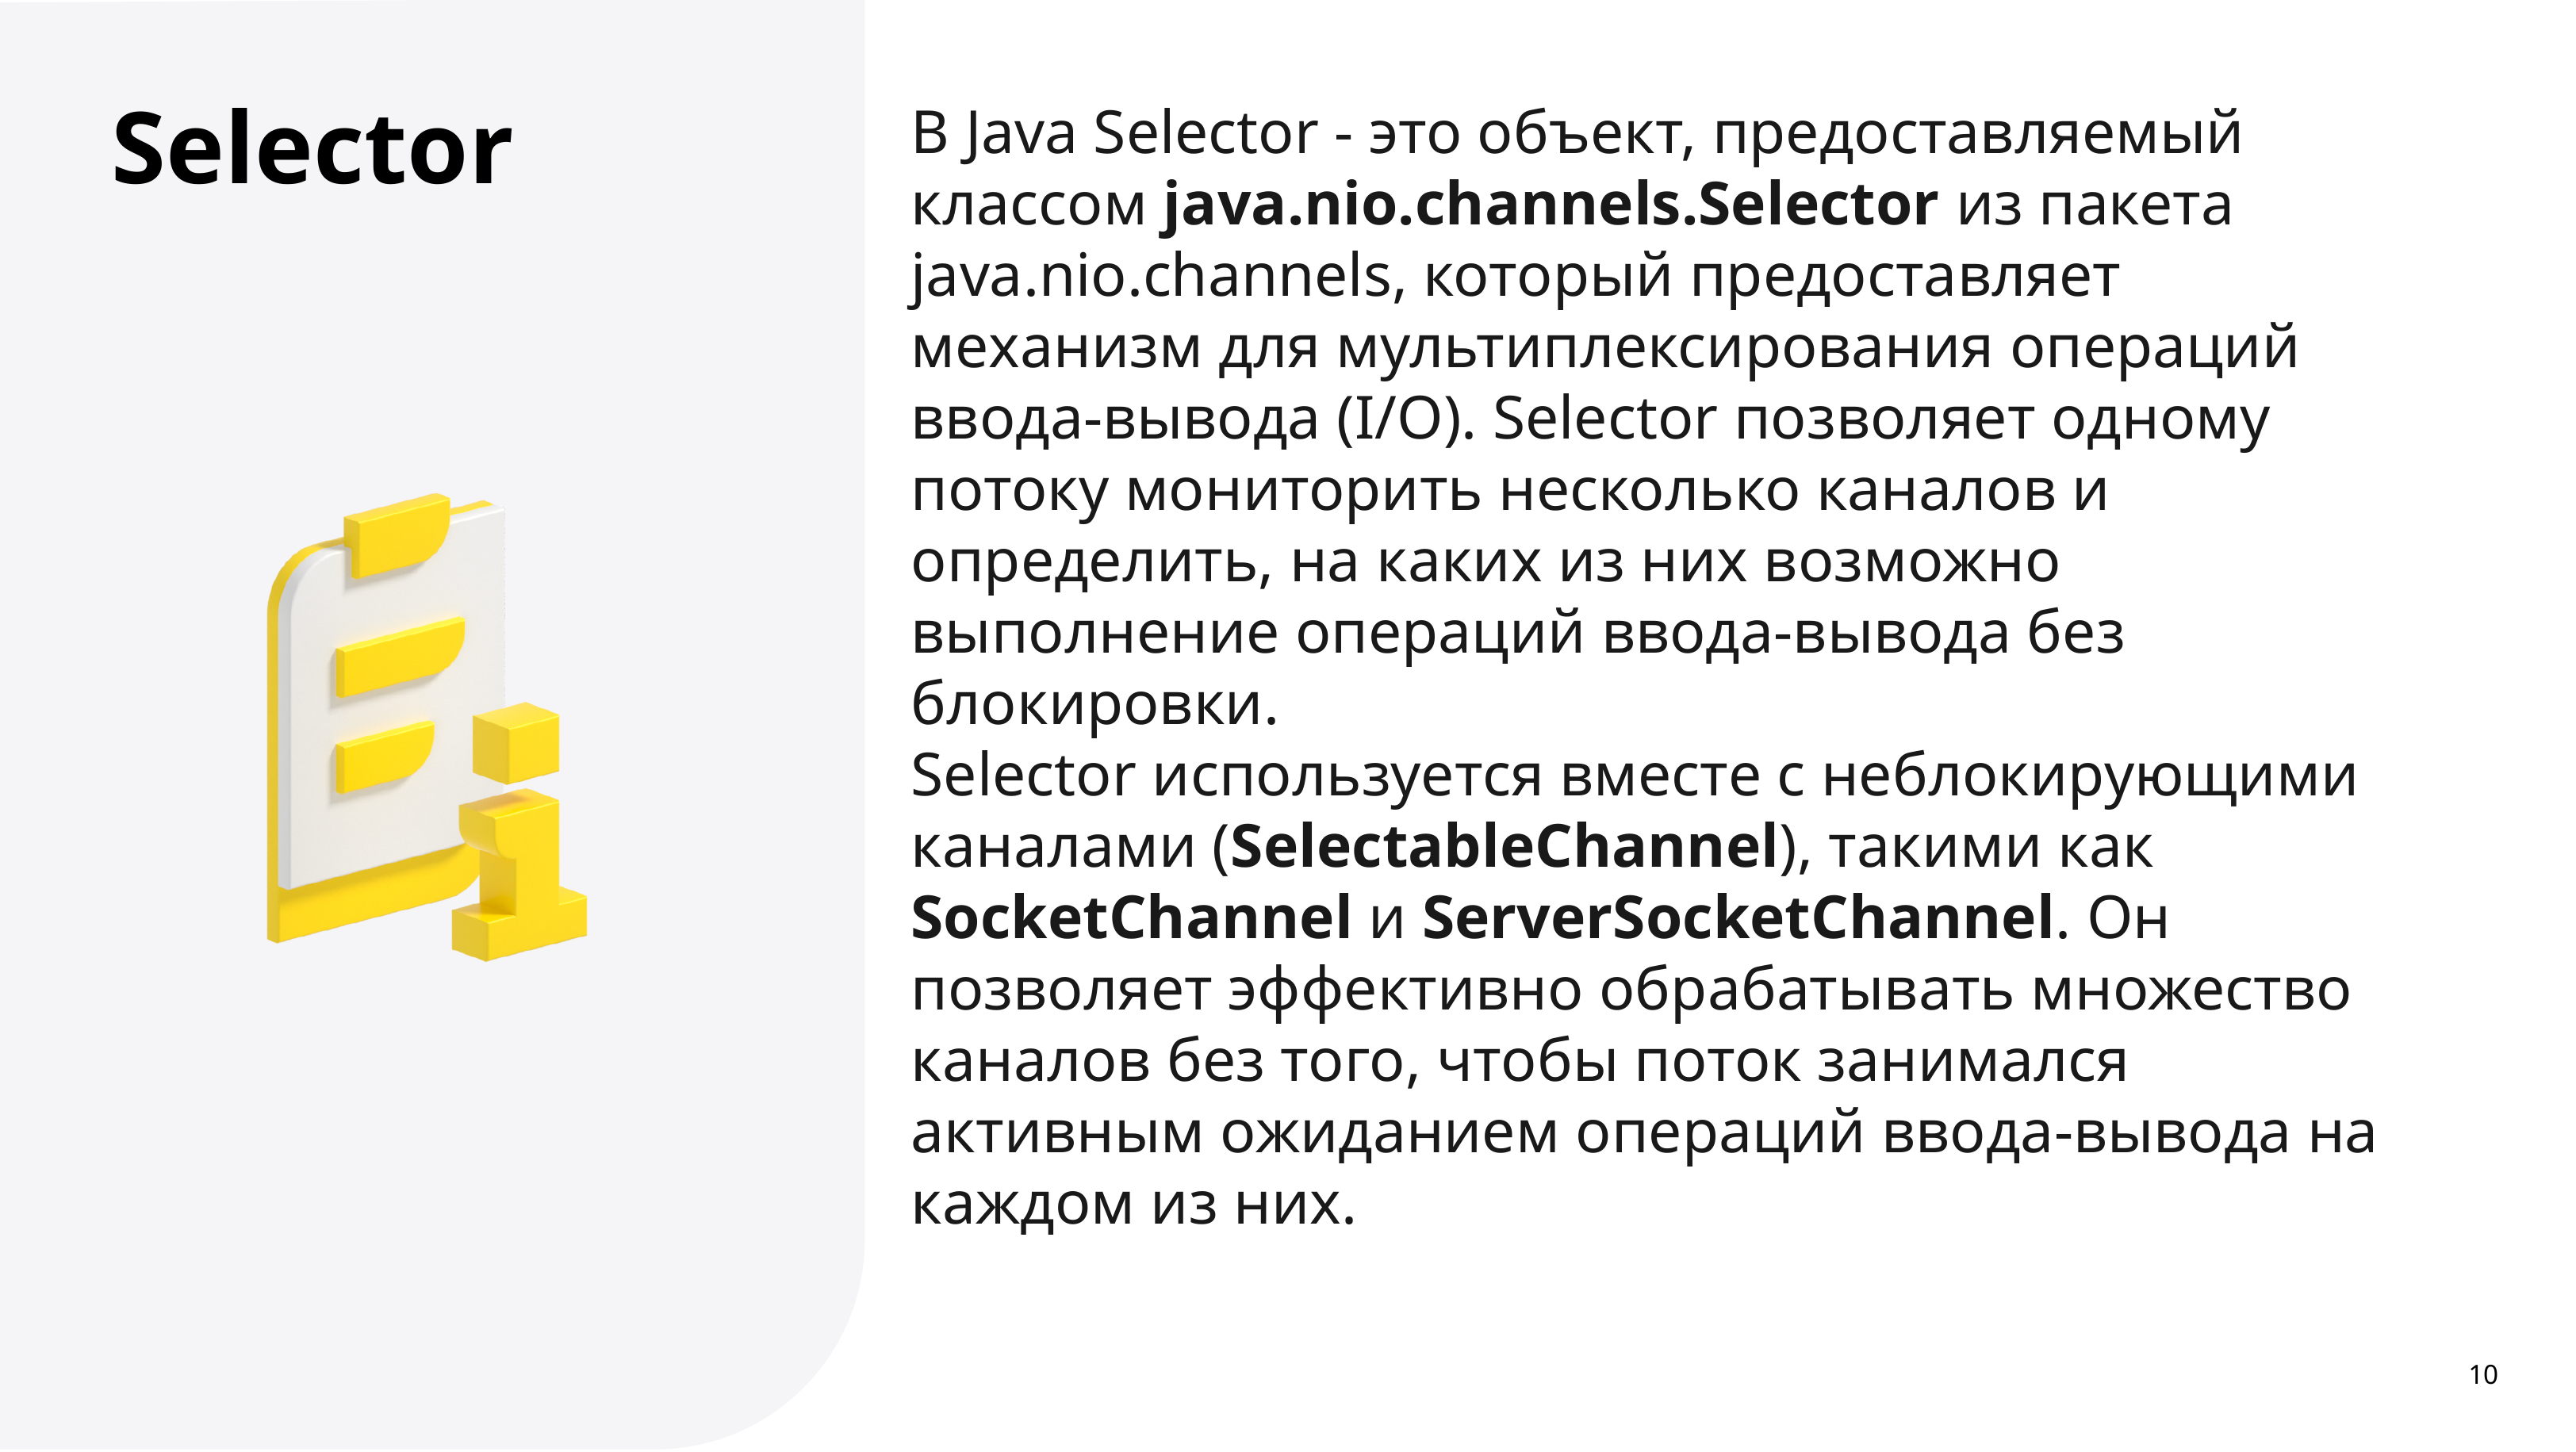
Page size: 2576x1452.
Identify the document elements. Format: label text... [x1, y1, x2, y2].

slide_number 10 [2409, 1348, 2510, 1404]
text_box Selector [109, 87, 813, 319]
text_box В Java Selector - это объект, предоставляемый классом java.nio.channels.Selector из пакета java.nio.channels, который предоставляет механизм для мультиплексирования операций ввода-вывода (I/O). Selector позволяет одному потоку мониторить несколько каналов и определить, на каких из них возможно выполнение операций ввода-вывода без блокировки. Selector используется вместе с неблокирующими каналами (SelectableChannel), такими как SocketChannel и ServerSocketChannel. Он позволяет эффективно обрабатывать множество каналов без того, чтобы поток занимался активным ожиданием операций ввода-вывода на каждом из них. [905, 87, 2409, 1242]
picture [79, 319, 845, 1085]
